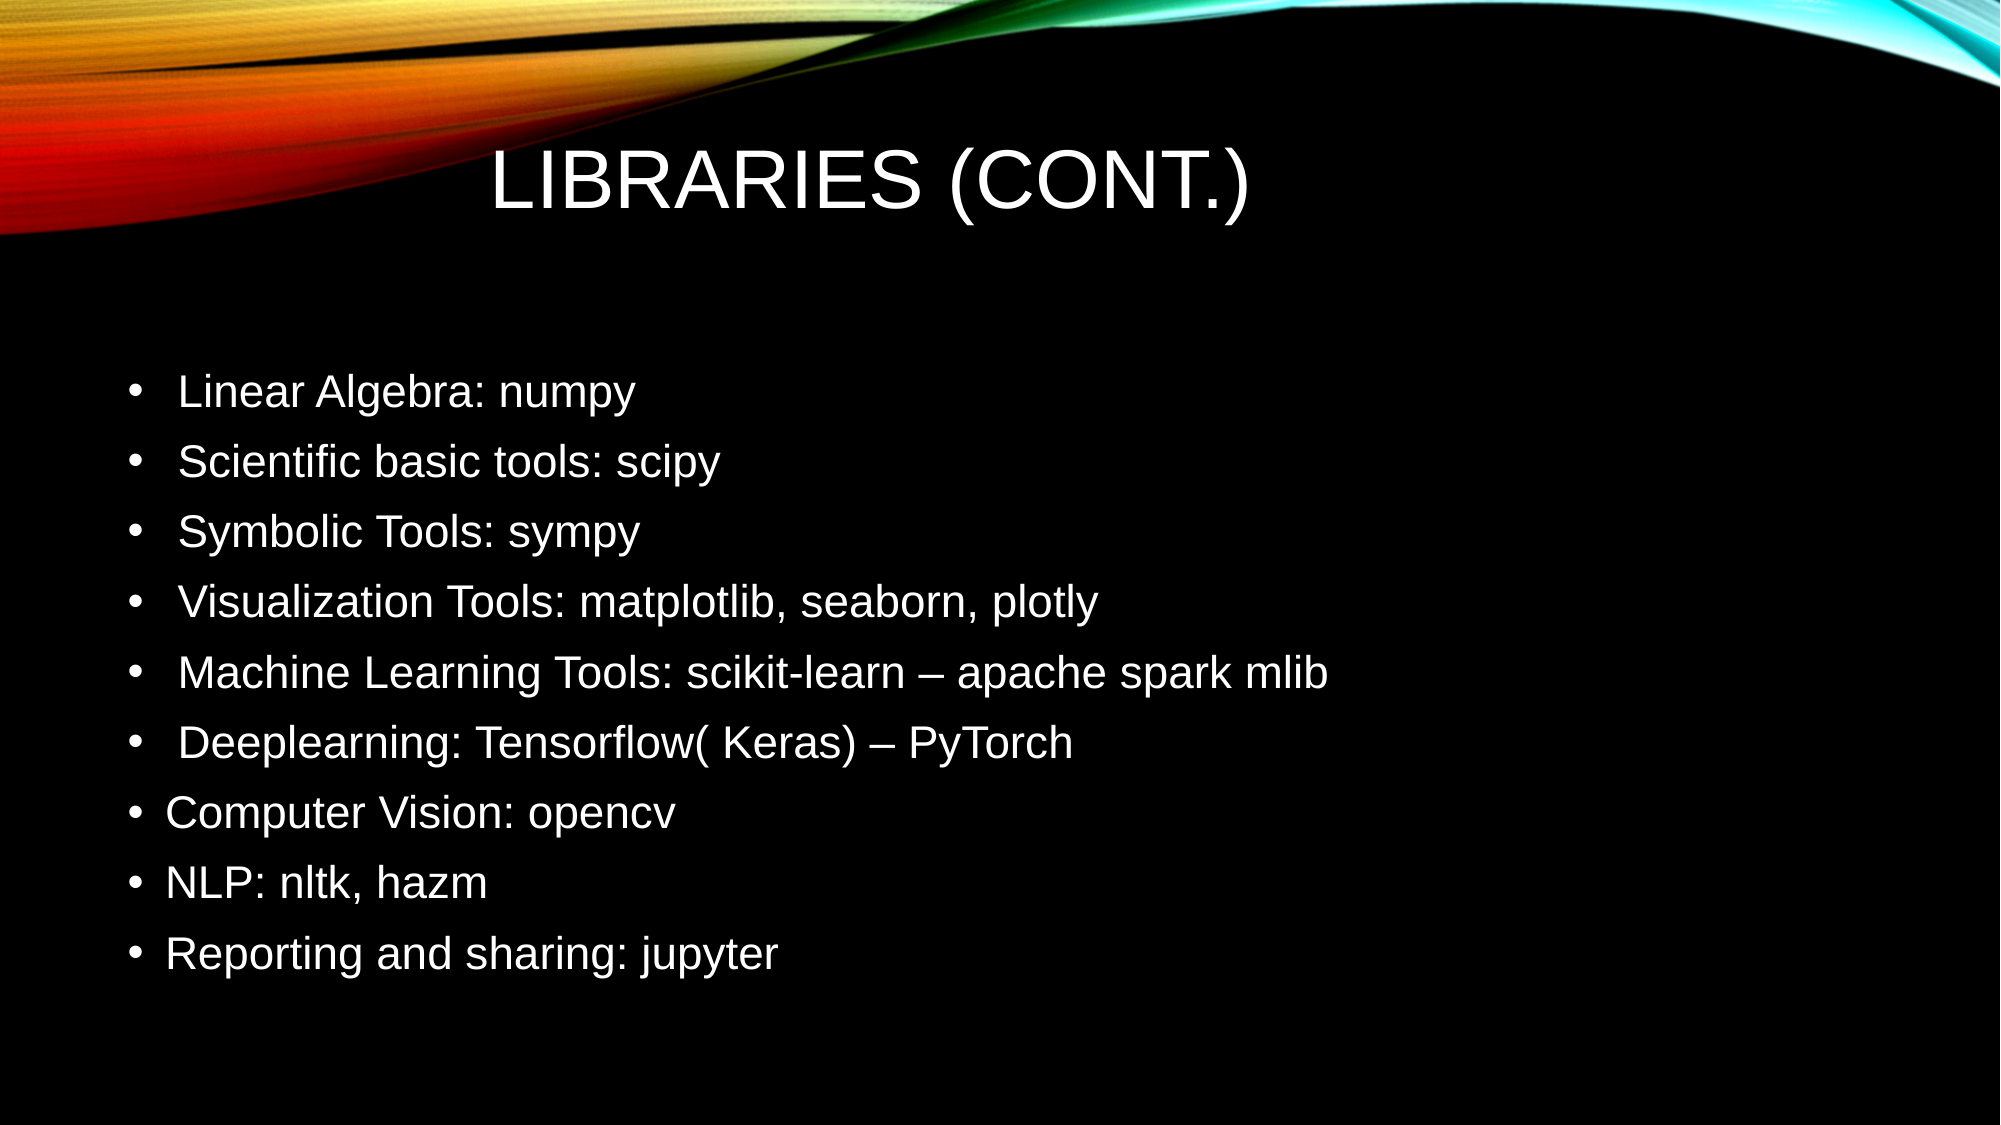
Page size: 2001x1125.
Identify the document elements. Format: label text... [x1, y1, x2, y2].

title Libraries (cont.) [474, 125, 1888, 338]
list Linear Algebra: numpy Scientific basic tools: scipy Symbolic Tools: sympy Visualization Tools: matplotlib, seaborn, plotly Machine Learning Tools: scikit-learn – apache spark mlib Deeplearning: Tensorflow( Keras) – PyTorch Computer Vision: opencv NLP: nltk, hazm Reporting and sharing: jupyter [112, 360, 1888, 1021]
picture [0, 0, 2000, 237]
